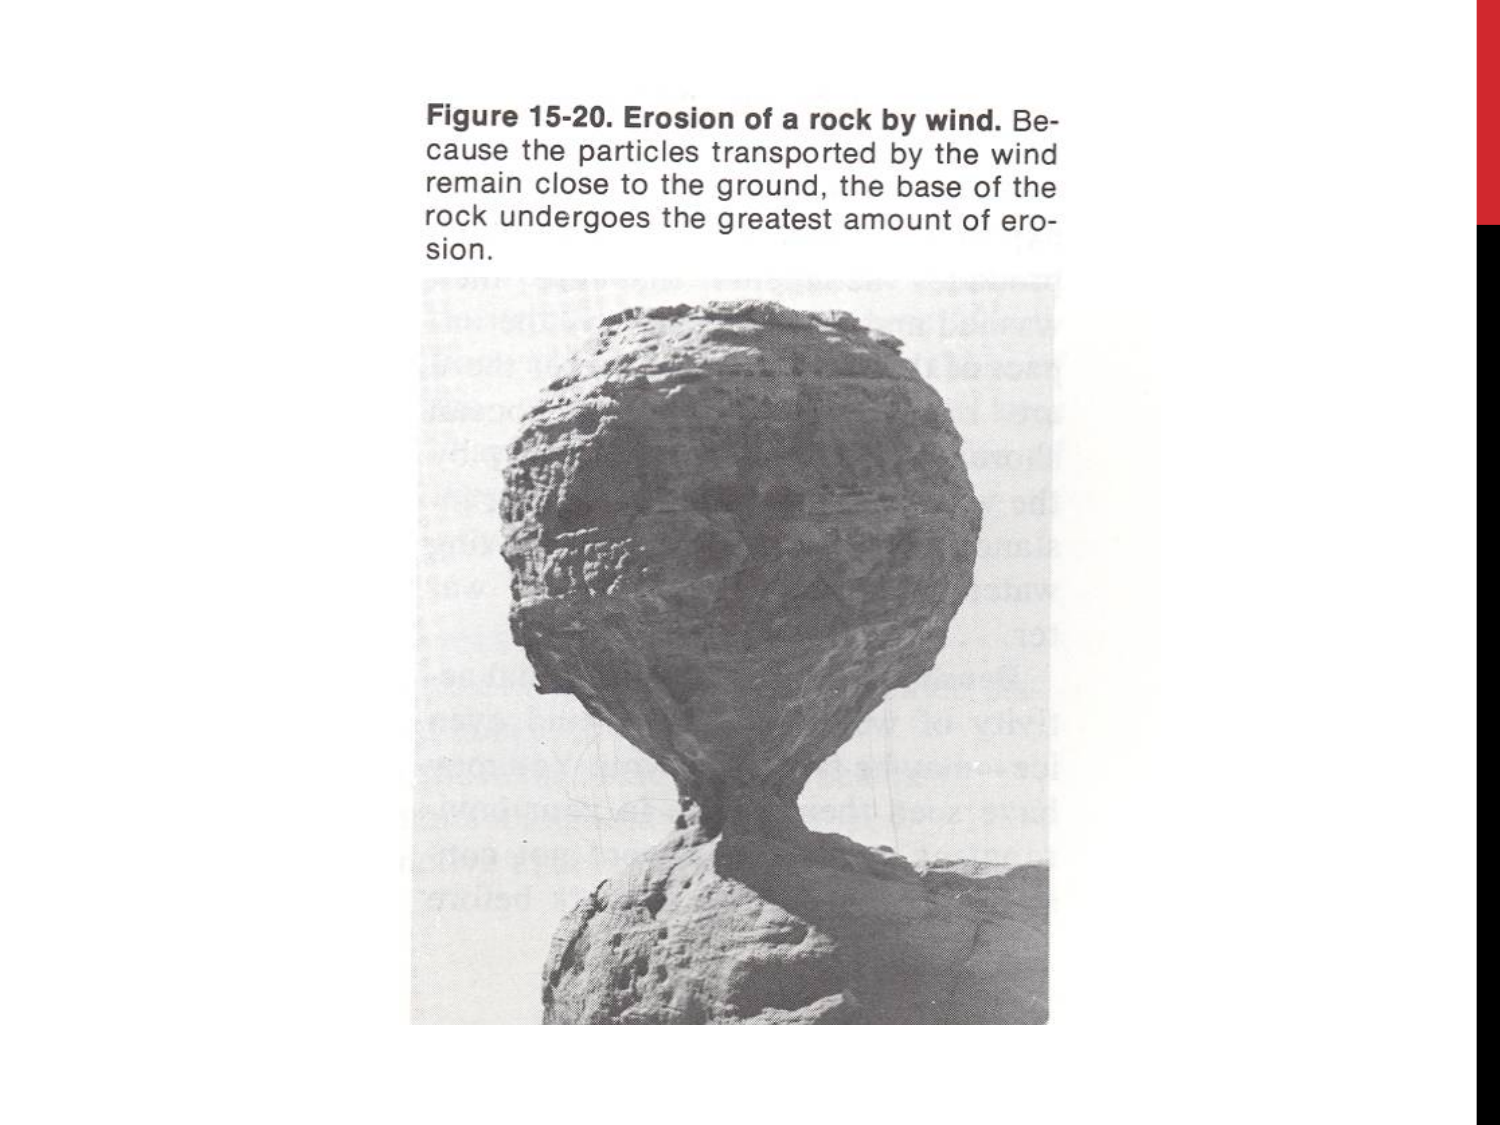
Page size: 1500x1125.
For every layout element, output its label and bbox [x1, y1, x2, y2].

picture [399, 74, 1161, 1026]
